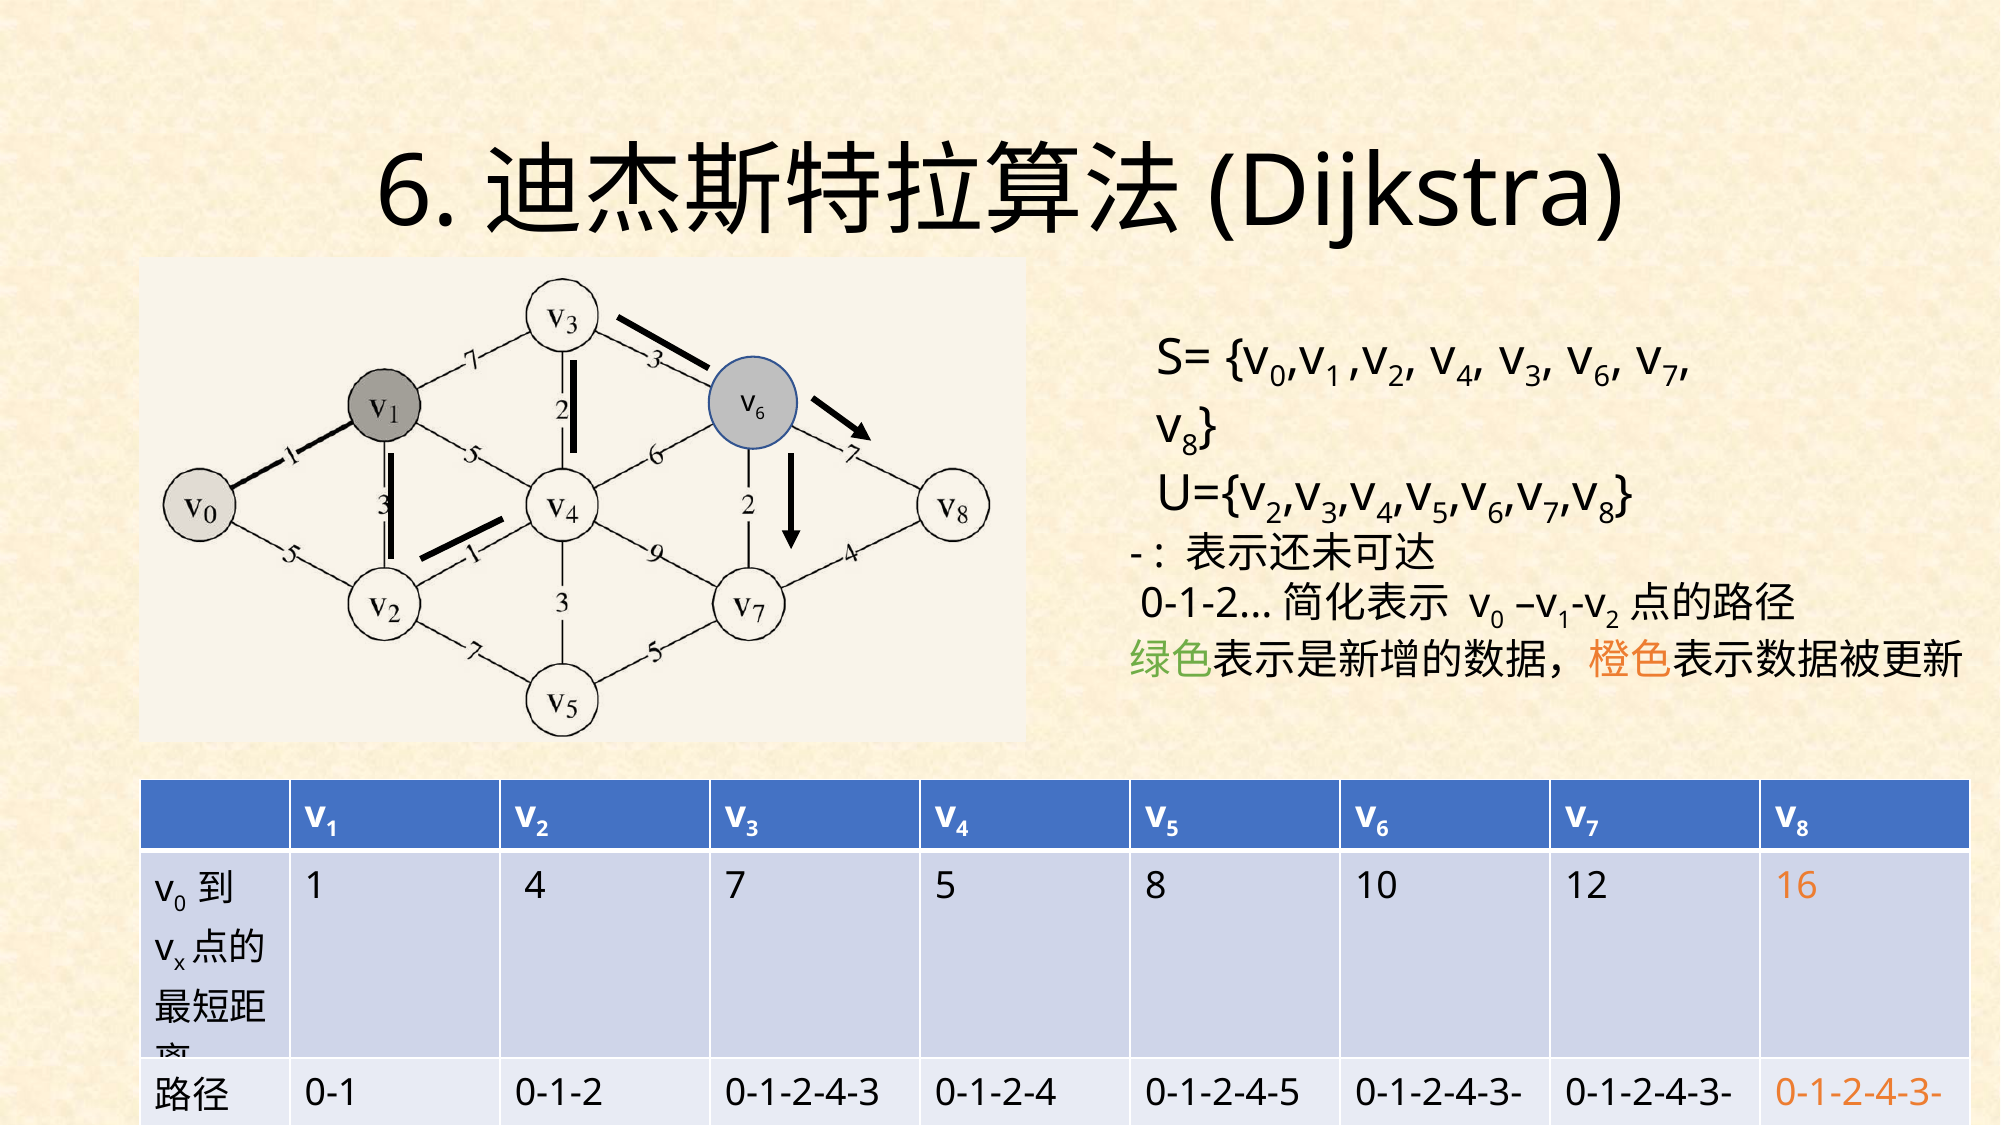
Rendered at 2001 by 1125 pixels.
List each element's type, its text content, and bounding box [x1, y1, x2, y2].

table_header v7 [1551, 780, 1759, 848]
table_cell 10 [1341, 853, 1549, 1057]
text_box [812, 397, 872, 441]
text_box 6.迪杰斯特拉算法(Dijkstra) [336, 117, 1663, 253]
table_cell 0-1-2 [501, 1059, 709, 1125]
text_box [617, 316, 709, 369]
table_header [141, 780, 289, 848]
table_cell 0-1-2-4-3-6-7 [1551, 1059, 1759, 1125]
table_cell 0-1-2-4-3-6-7-8 [1761, 1059, 1969, 1125]
table_cell 12 [1551, 853, 1759, 1057]
table_cell 5 [921, 853, 1129, 1057]
text_box - : 表示还未可达 0-1-2...简化表示 v0 –v1-v2点的路径 绿色表示是新增的数据，橙色表示数据被更新 [1114, 518, 2000, 691]
table_cell 0-1-2-4 [921, 1059, 1129, 1125]
table_header v3 [711, 780, 919, 848]
table_header v1 [291, 780, 499, 848]
table_cell 8 [1131, 853, 1339, 1057]
table_cell 0-1-2-4-3 [711, 1059, 919, 1125]
table_cell 7 [711, 853, 919, 1057]
table_cell 1 [291, 853, 499, 1057]
table_cell 16 [1761, 853, 1969, 1057]
text_box S= {v0,v1 ,v2, v4, v3, v6, v7, v8} U={v2,v3,v4,v5,v6,v7,v8} [1141, 316, 1768, 518]
table_header v2 [501, 780, 709, 848]
table_cell 0-1-2-4-5 [1131, 1059, 1339, 1125]
table_cell v0 到vx点的最短距离 [141, 853, 289, 1057]
table_header v4 [921, 780, 1129, 848]
table_cell 0-1 [291, 1059, 499, 1125]
table_header v5 [1131, 780, 1339, 848]
table_header v8 [1761, 780, 1969, 848]
table_cell 0-1-2-4-3-6 [1341, 1059, 1549, 1125]
table_header v6 [1341, 780, 1549, 848]
table_cell 路径 [141, 1059, 289, 1125]
picture [0, 0, 2001, 1125]
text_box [420, 518, 503, 560]
table_cell 4 [501, 853, 709, 1057]
